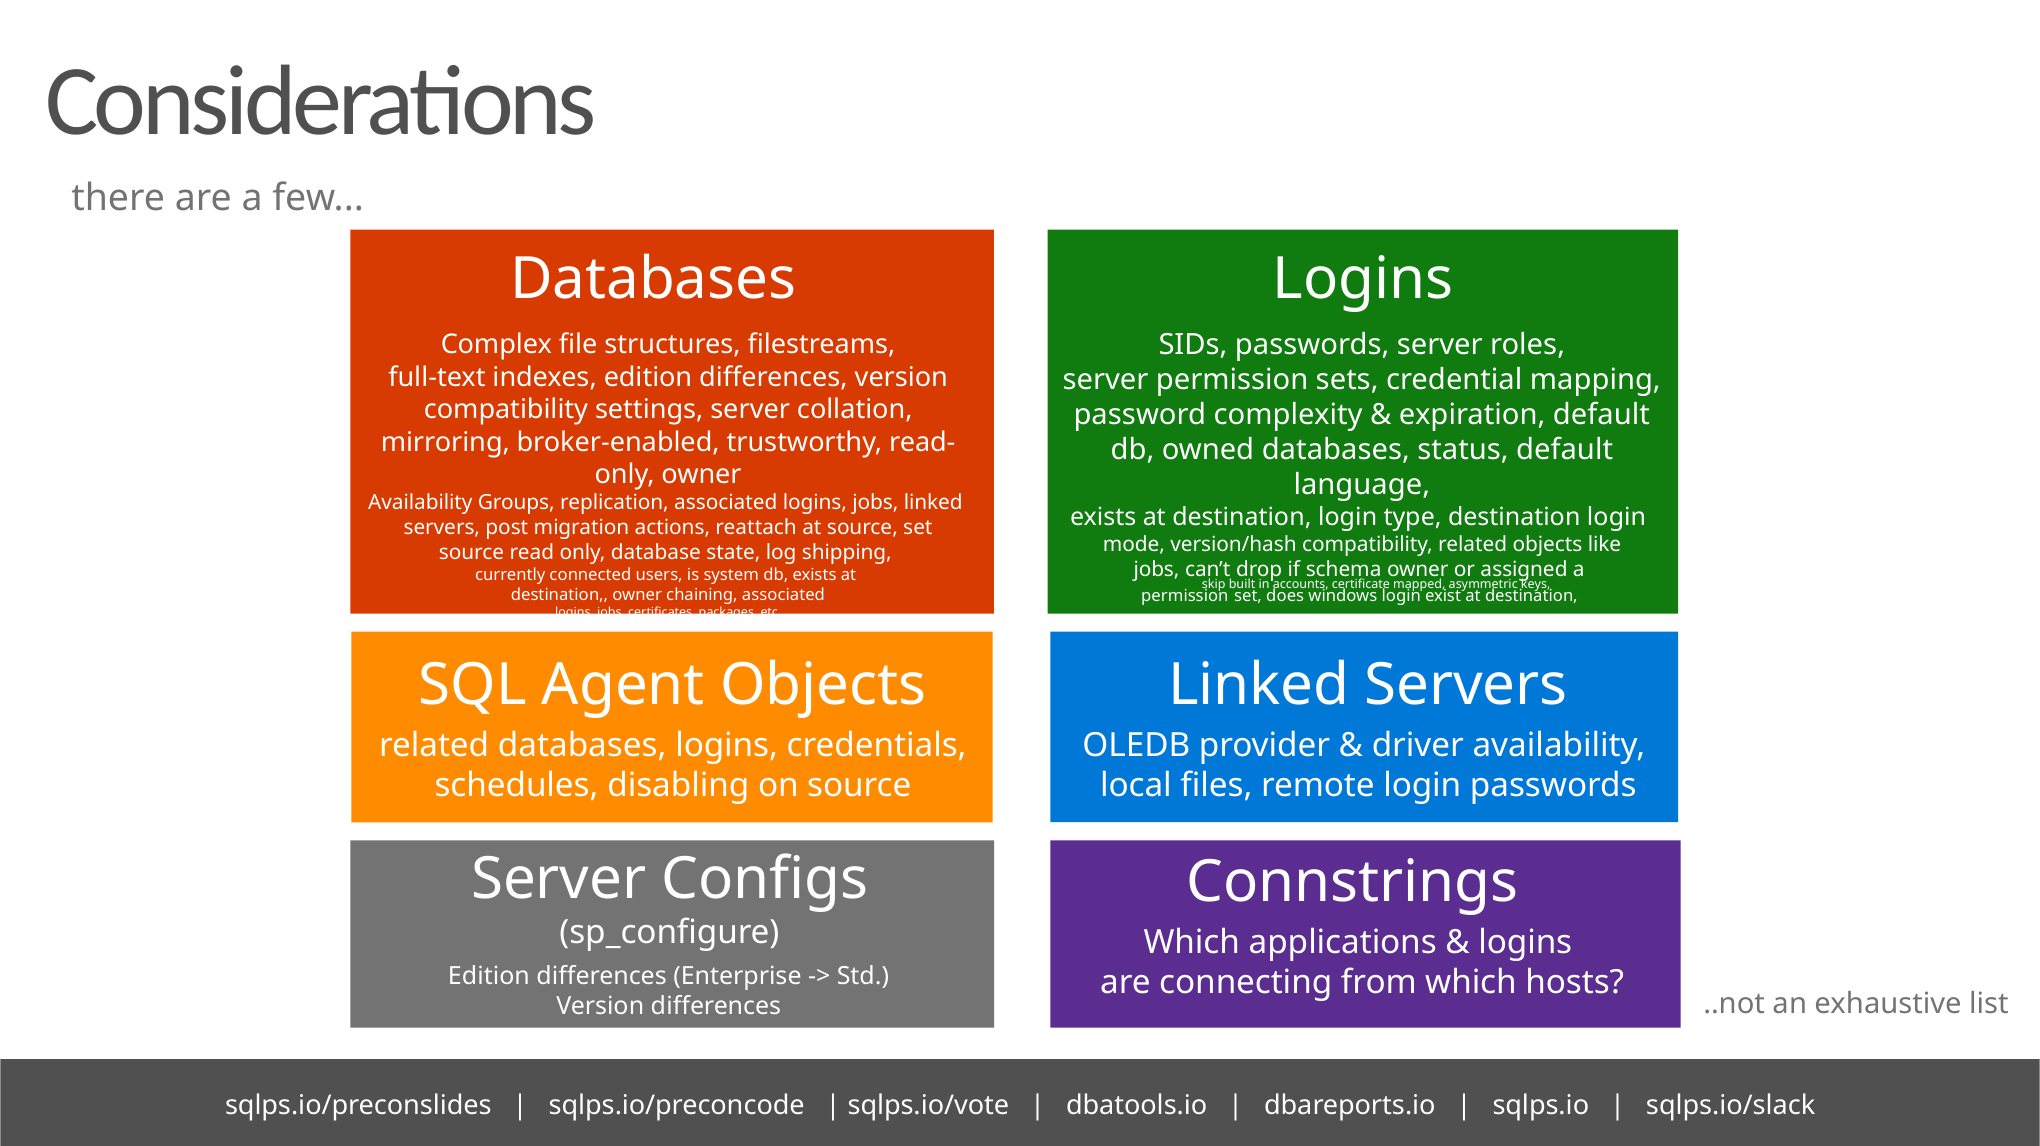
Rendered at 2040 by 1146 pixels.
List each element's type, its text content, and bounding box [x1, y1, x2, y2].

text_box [1047, 229, 1679, 614]
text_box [349, 229, 995, 614]
title Considerations [45, 47, 1995, 268]
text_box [347, 631, 2009, 1028]
